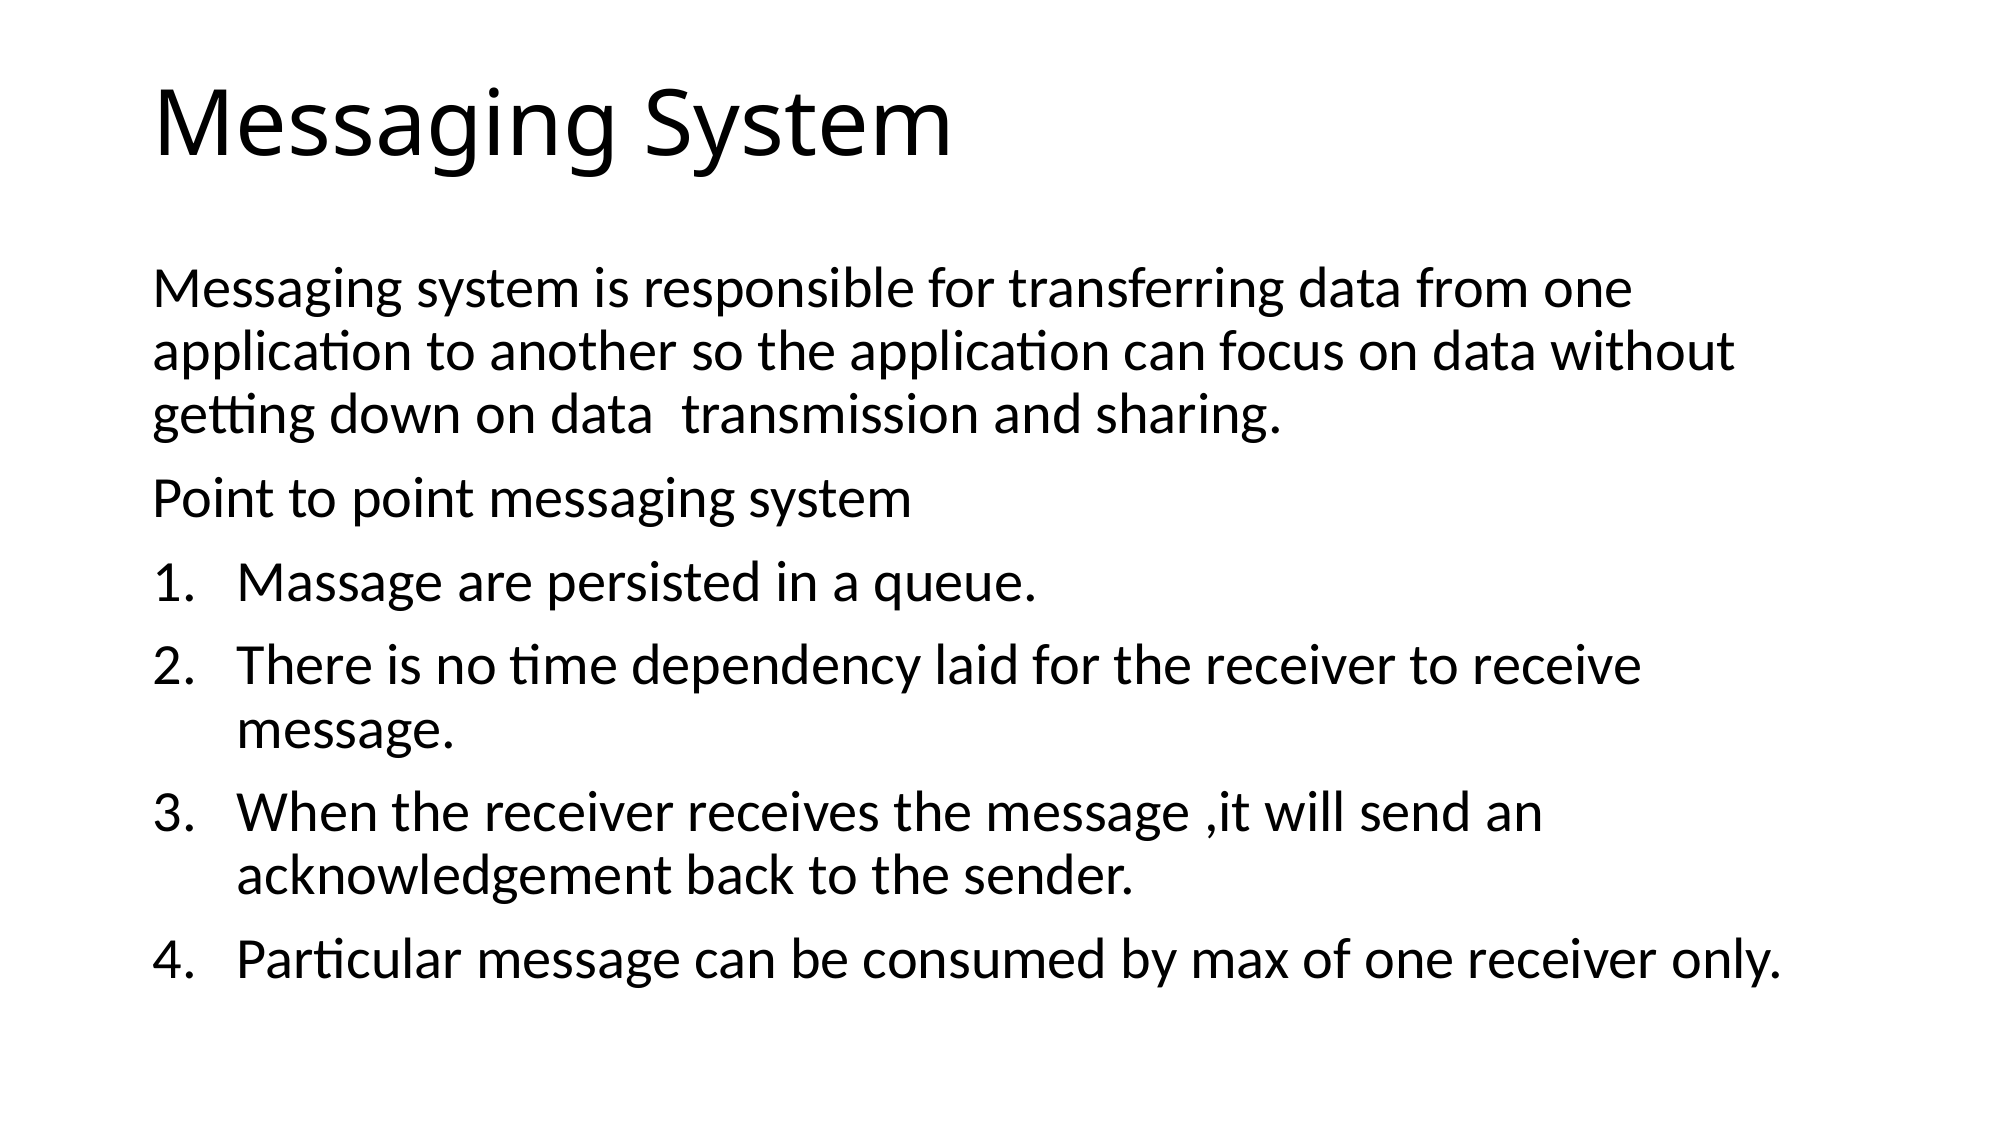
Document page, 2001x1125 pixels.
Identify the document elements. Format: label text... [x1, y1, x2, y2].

title Messaging System [137, 32, 1839, 220]
list Messaging system is responsible for transferring data from one application to another so the application can focus on data without getting down on data transmission and sharing. Point to point messaging system Massage are persisted in a queue. There is no time dependency laid for the receiver to receive message. When the receiver receives the message ,it will send an acknowledgement back to the sender. Particular message can be consumed by max of one receiver only. [137, 249, 1863, 1014]
